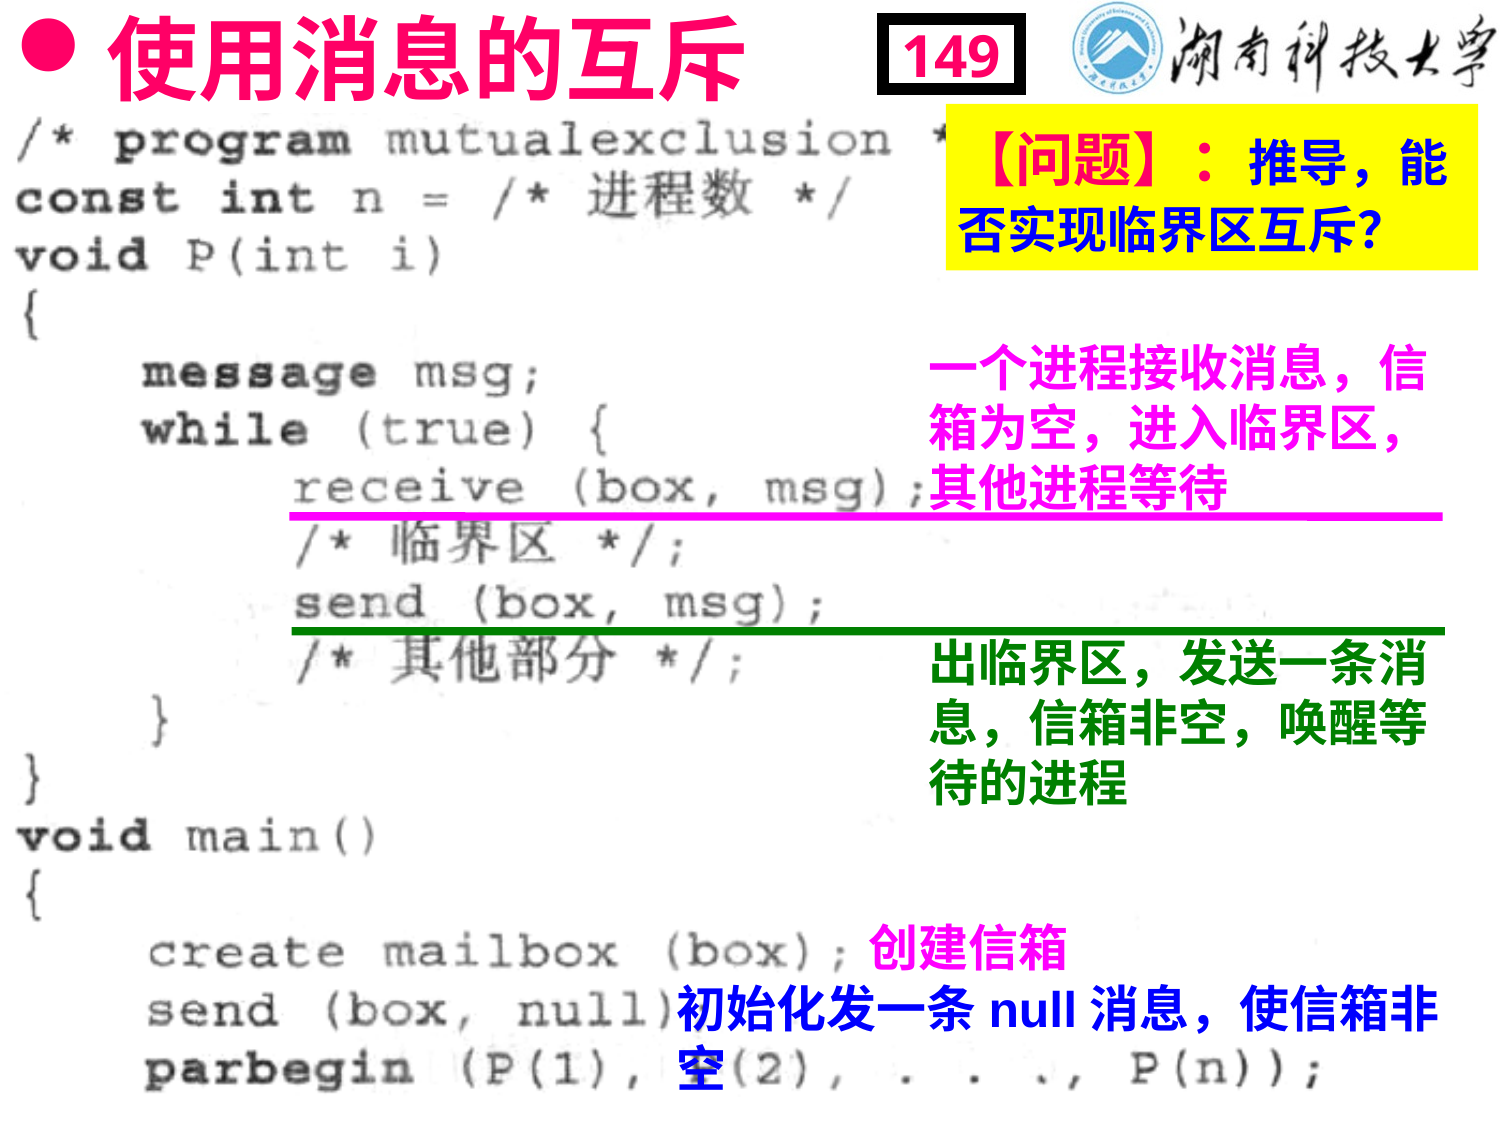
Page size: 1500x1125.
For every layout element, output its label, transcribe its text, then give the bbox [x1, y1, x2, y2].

picture [1351, 0, 1500, 97]
text_box 初始化发一条null消息，使信箱非空 [676, 977, 1488, 1098]
title 使用消息的互斥 [0, 0, 1351, 113]
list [0, 113, 1331, 1097]
text_box 【问题】：推导，能否实现临界区互斥？ [945, 103, 1479, 271]
text_box 149 [882, 18, 1020, 89]
text_box 出临界区，发送一条消息，信箱非空，唤醒等待的进程 [1331, 631, 1443, 812]
text_box 一个进程接收消息，信箱为空，进入临界区，其他进程等待 [1331, 336, 1443, 516]
